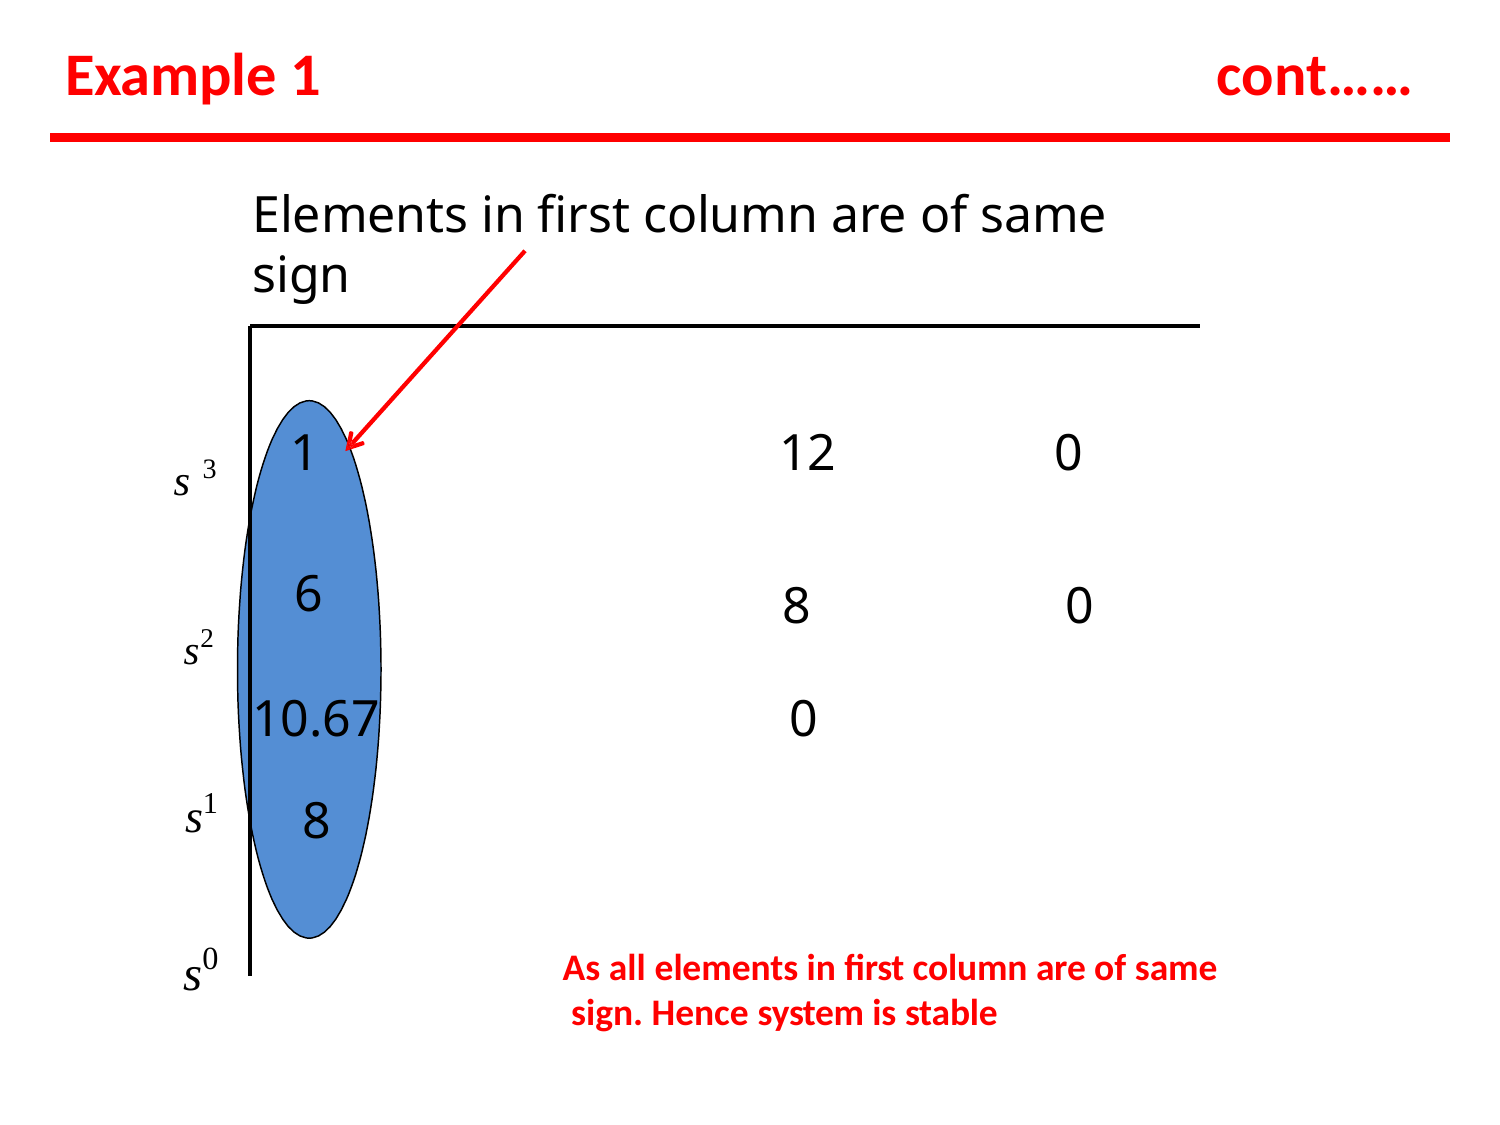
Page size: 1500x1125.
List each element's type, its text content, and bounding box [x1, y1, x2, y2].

text_box s3 s2 s1 s0 [163, 401, 235, 1000]
text_box [458, 303, 482, 322]
text_box cont…… [1214, 32, 1416, 108]
text_box Elements in first column are of same sign [250, 180, 1168, 303]
title Example 1 [62, 32, 425, 223]
text_box As all elements in first column are of same sign. Hence system is stable [560, 940, 1223, 1033]
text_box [236, 323, 1203, 979]
